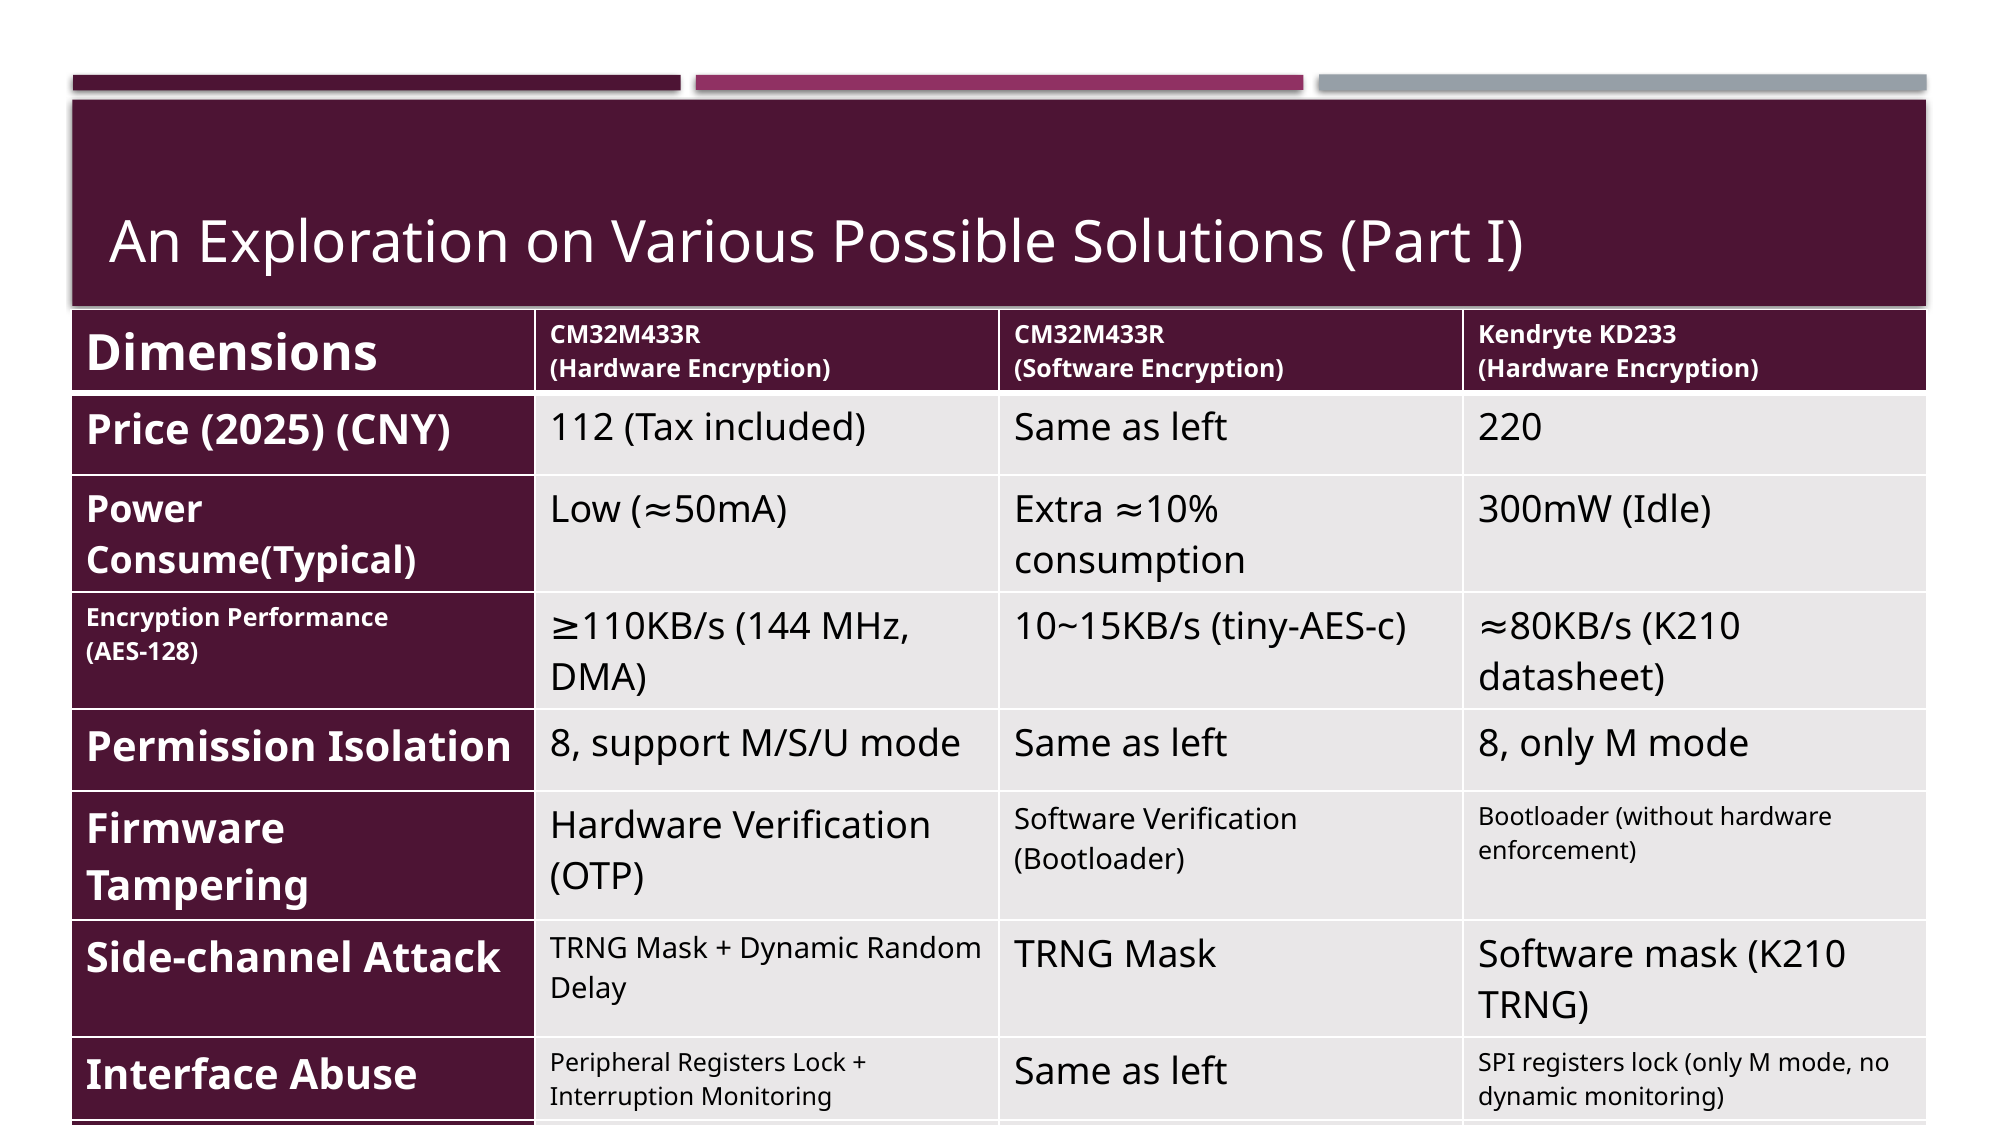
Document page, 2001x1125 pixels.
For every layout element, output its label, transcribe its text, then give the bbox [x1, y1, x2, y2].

table_cell Bootloader (without hardware enforcement) [1464, 792, 1926, 919]
table_cell Low (≈50mA) [536, 476, 998, 591]
table_cell Same as left [1000, 396, 1462, 474]
table_cell Encryption Performance (AES-128) [72, 593, 534, 708]
table_cell TRNG Mask [1000, 921, 1462, 1036]
table_cell Peripheral Registers Lock + Interruption Monitoring [536, 1038, 998, 1119]
table_header CM32M433R (Hardware Encryption) [536, 310, 998, 390]
table_cell ≥110KB/s (144 MHz, DMA) [536, 593, 998, 708]
table_cell Same as left [1000, 1121, 1462, 1125]
table_cell Software mask (K210 TRNG) [1464, 921, 1926, 1036]
table_cell 112 (Tax included) [536, 396, 998, 474]
table_cell Price (2025) (CNY) [72, 396, 534, 474]
table_cell Same as left [1000, 710, 1462, 790]
table_cell Firmware Tampering [72, 792, 534, 919]
table_cell TRNG Mask + Dynamic Random Delay [536, 921, 998, 1036]
table_cell Hardware Verification (OTP) [536, 792, 998, 919]
table_cell 8, support M/S/U mode [536, 710, 998, 790]
table_cell Development Difficulty [72, 1121, 534, 1125]
table_cell Low (Nuclei Studio) [536, 1121, 998, 1125]
table_cell ≈80KB/s (K210 datasheet) [1464, 593, 1926, 708]
table_cell 8, only M mode [1464, 710, 1926, 790]
table_cell 300mW (Idle) [1464, 476, 1926, 591]
table_cell Permission Isolation [72, 710, 534, 790]
title An Exploration on Various Possible Solutions (Part I) [94, 119, 1904, 282]
table_cell 220 [1464, 396, 1926, 474]
table_header CM32M433R (Software Encryption) [1000, 310, 1462, 390]
table_cell Side-channel Attack [72, 921, 534, 1036]
table_header Kendryte KD233 (Hardware Encryption) [1464, 310, 1926, 390]
table_cell Extra ≈10% consumption [1000, 476, 1462, 591]
table_cell Same as left [1000, 1038, 1462, 1119]
table_cell SPI registers lock (only M mode, no dynamic monitoring) [1464, 1038, 1926, 1119]
table_cell Interface Abuse [72, 1038, 534, 1119]
table_header Dimensions [72, 310, 534, 390]
table_cell Medium (CH340 issues) [1464, 1121, 1926, 1125]
table_cell Software Verification (Bootloader) [1000, 792, 1462, 919]
table_cell Power Consume(Typical) [72, 476, 534, 591]
table_cell 10~15KB/s (tiny-AES-c) [1000, 593, 1462, 708]
